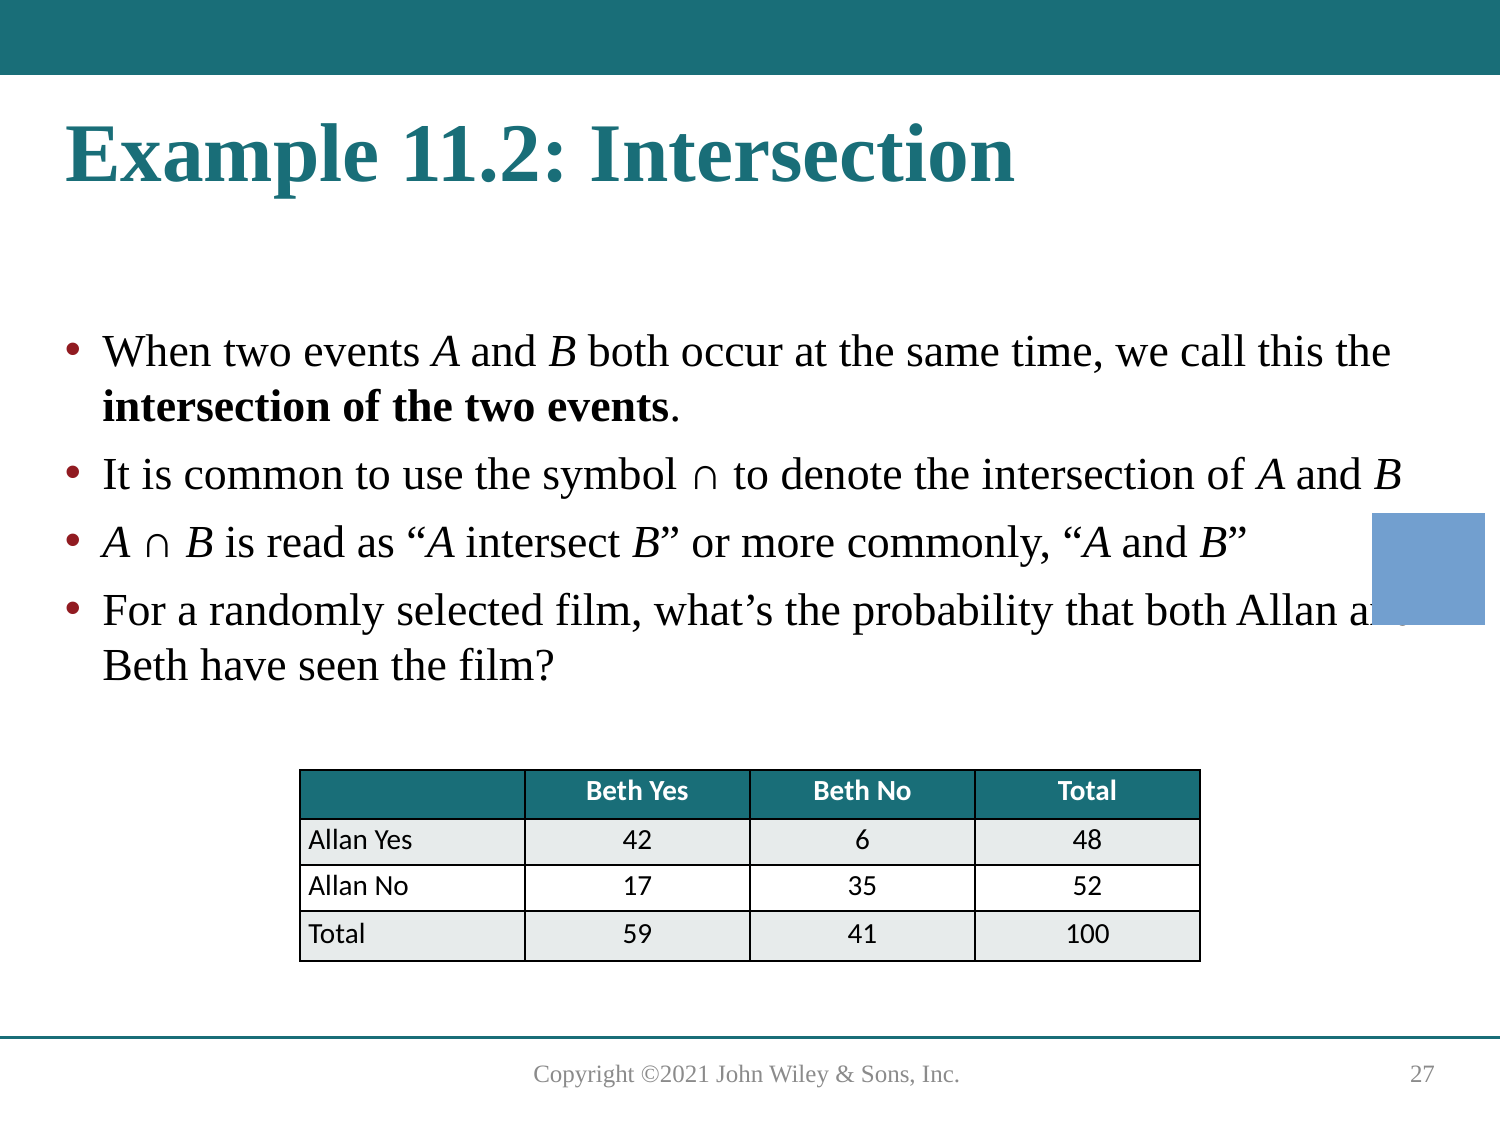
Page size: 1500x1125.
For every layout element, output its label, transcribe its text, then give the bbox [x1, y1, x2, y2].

table_cell 48 [976, 820, 1199, 864]
list When two events A and B both occur at the same time, we call this the intersection of the two events. It is common to use the symbol ∩ to denote the intersection of A and B A ∩ B is read as “A intersect B” or more commonly, “A and B” For a randomly selected film, what’s the probability that both Allan and Beth have seen the film? [50, 313, 1460, 799]
table_cell 100 [976, 912, 1199, 960]
table_header Total [976, 771, 1199, 818]
table_cell Allan Yes [301, 820, 524, 864]
table_cell 42 [526, 820, 749, 864]
table_header Beth No [751, 771, 974, 818]
table_header Beth Yes [526, 771, 749, 818]
table_cell 6 [751, 820, 974, 864]
table_cell Total [301, 912, 524, 960]
table_cell 35 [751, 866, 974, 910]
table_cell 52 [976, 866, 1199, 910]
title Example 11.2: Intersection [50, 101, 1450, 240]
table_cell Allan No [301, 866, 524, 910]
table_header [301, 771, 524, 818]
table_cell 17 [526, 866, 749, 910]
table_cell 59 [526, 912, 749, 960]
table_cell 41 [751, 912, 974, 960]
